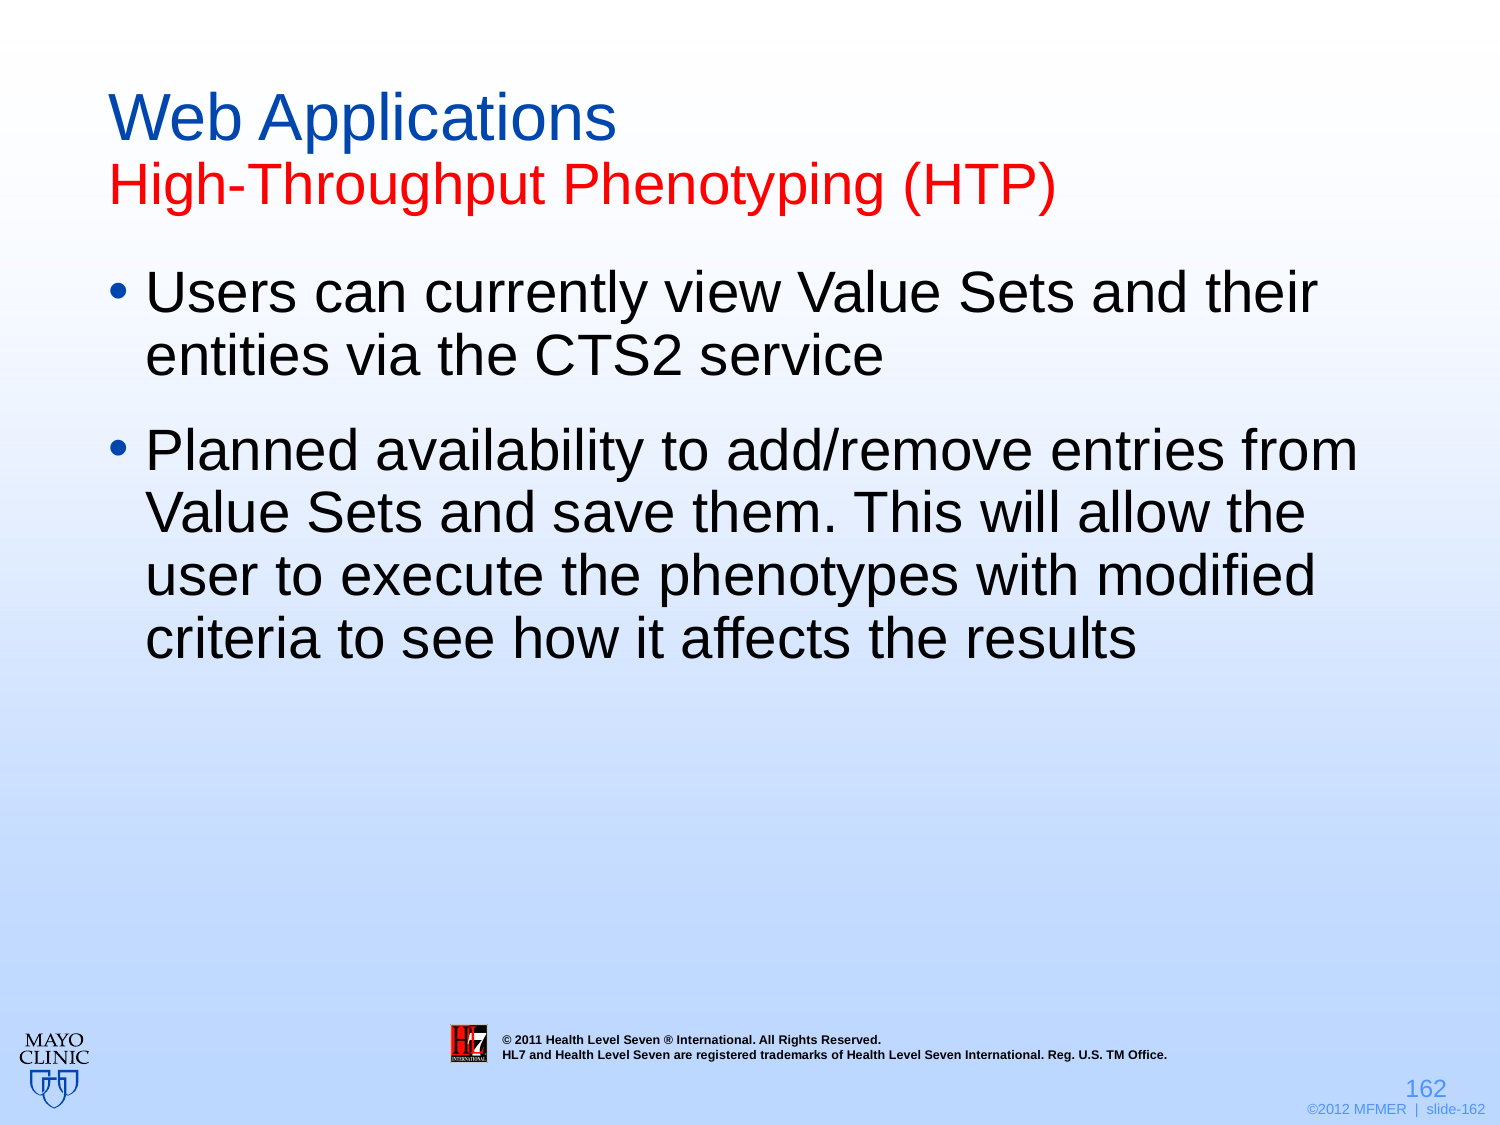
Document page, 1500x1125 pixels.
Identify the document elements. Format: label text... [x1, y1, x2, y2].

picture [0, 0, 1500, 1125]
slide_number 162 [1149, 1074, 1463, 1100]
title Web Applications High-Throughput Phenotyping (HTP) [108, 0, 1392, 224]
list Users can currently view Value Sets and their entities via the CTS2 service Planned availability to add/remove entries from Value Sets and save them. This will allow the user to execute the phenotypes with modified criteria to see how it affects the results [108, 224, 1392, 1013]
